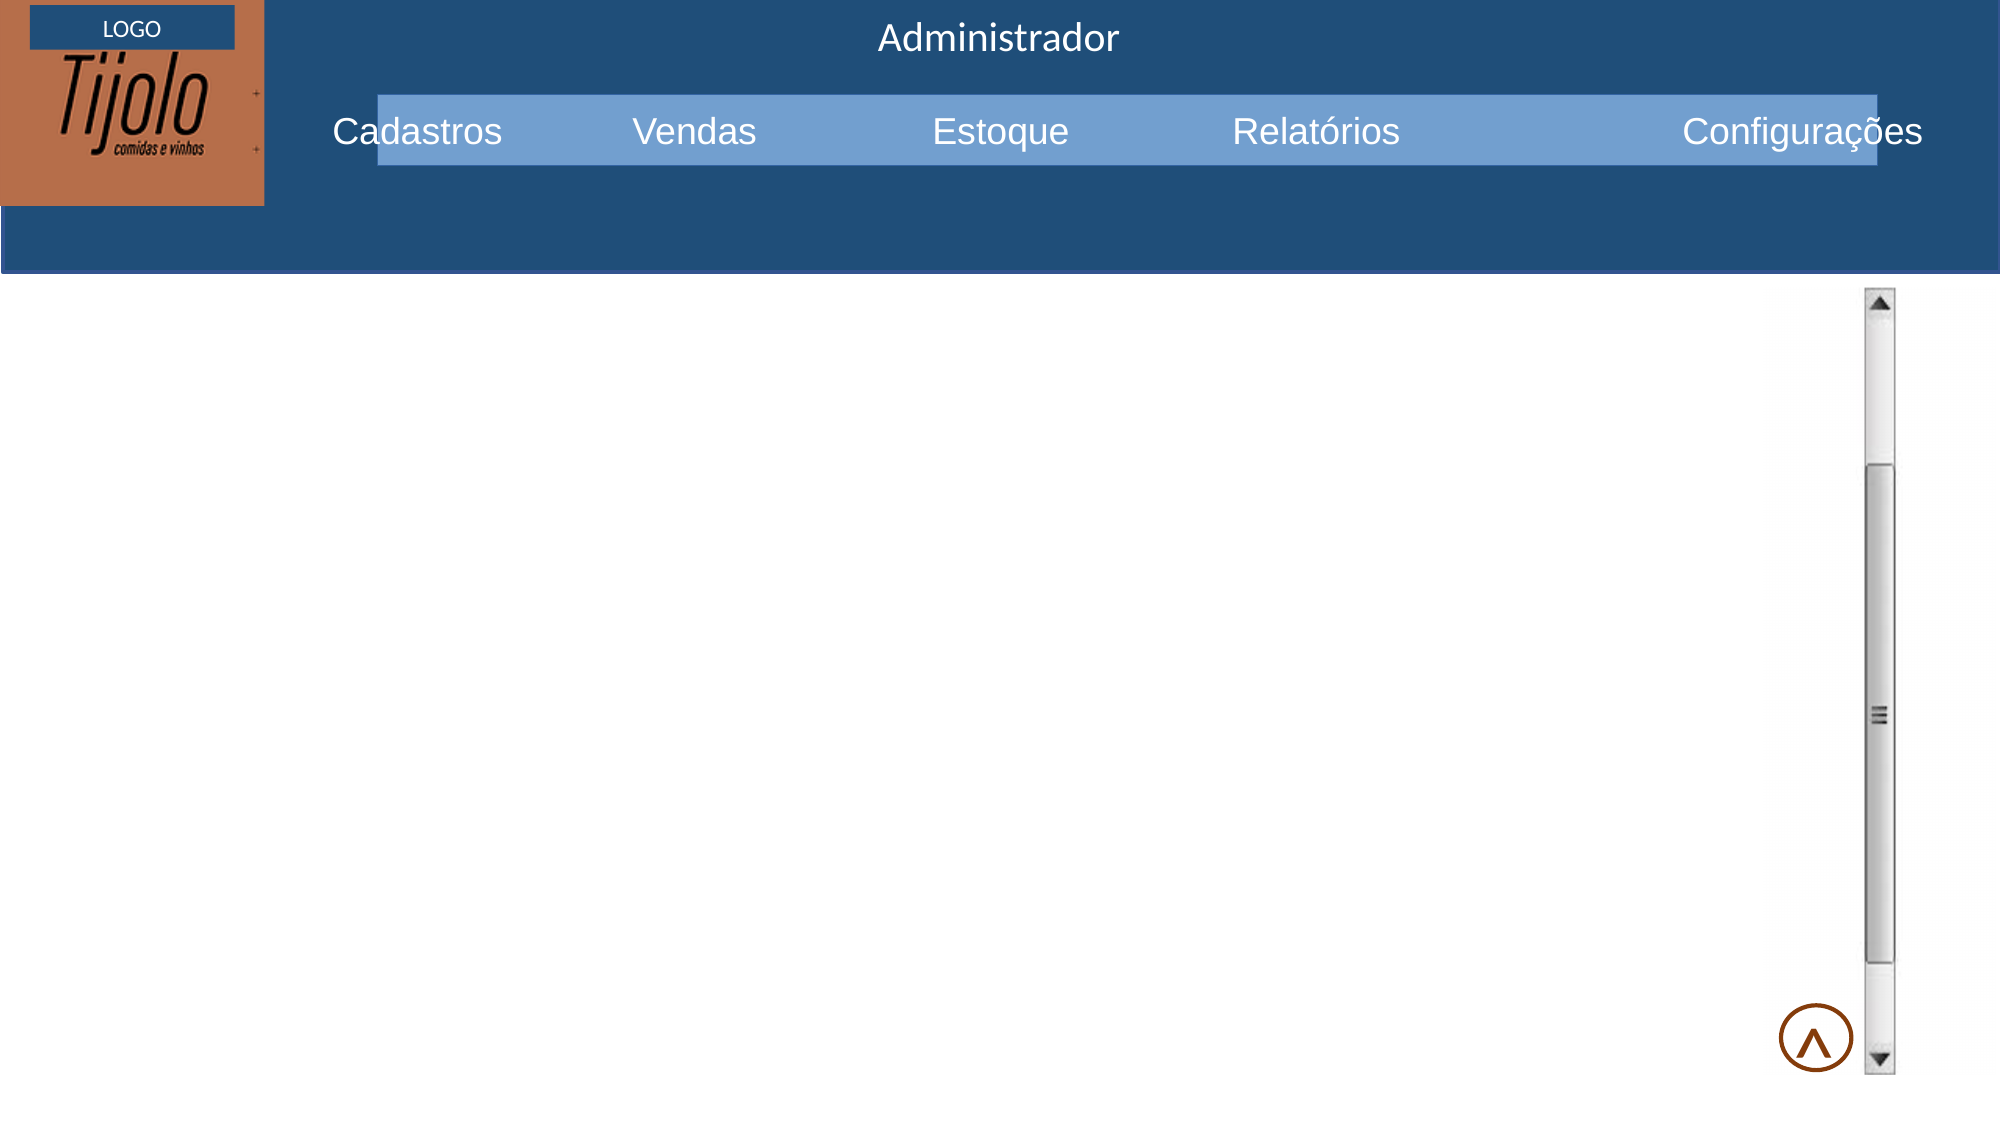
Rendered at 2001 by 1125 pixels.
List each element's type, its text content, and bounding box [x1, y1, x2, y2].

picture [1485, 289, 2000, 1074]
text_box [1830, 1005, 1854, 1070]
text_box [0, 0, 2000, 273]
text_box ^ [1779, 995, 1830, 1110]
